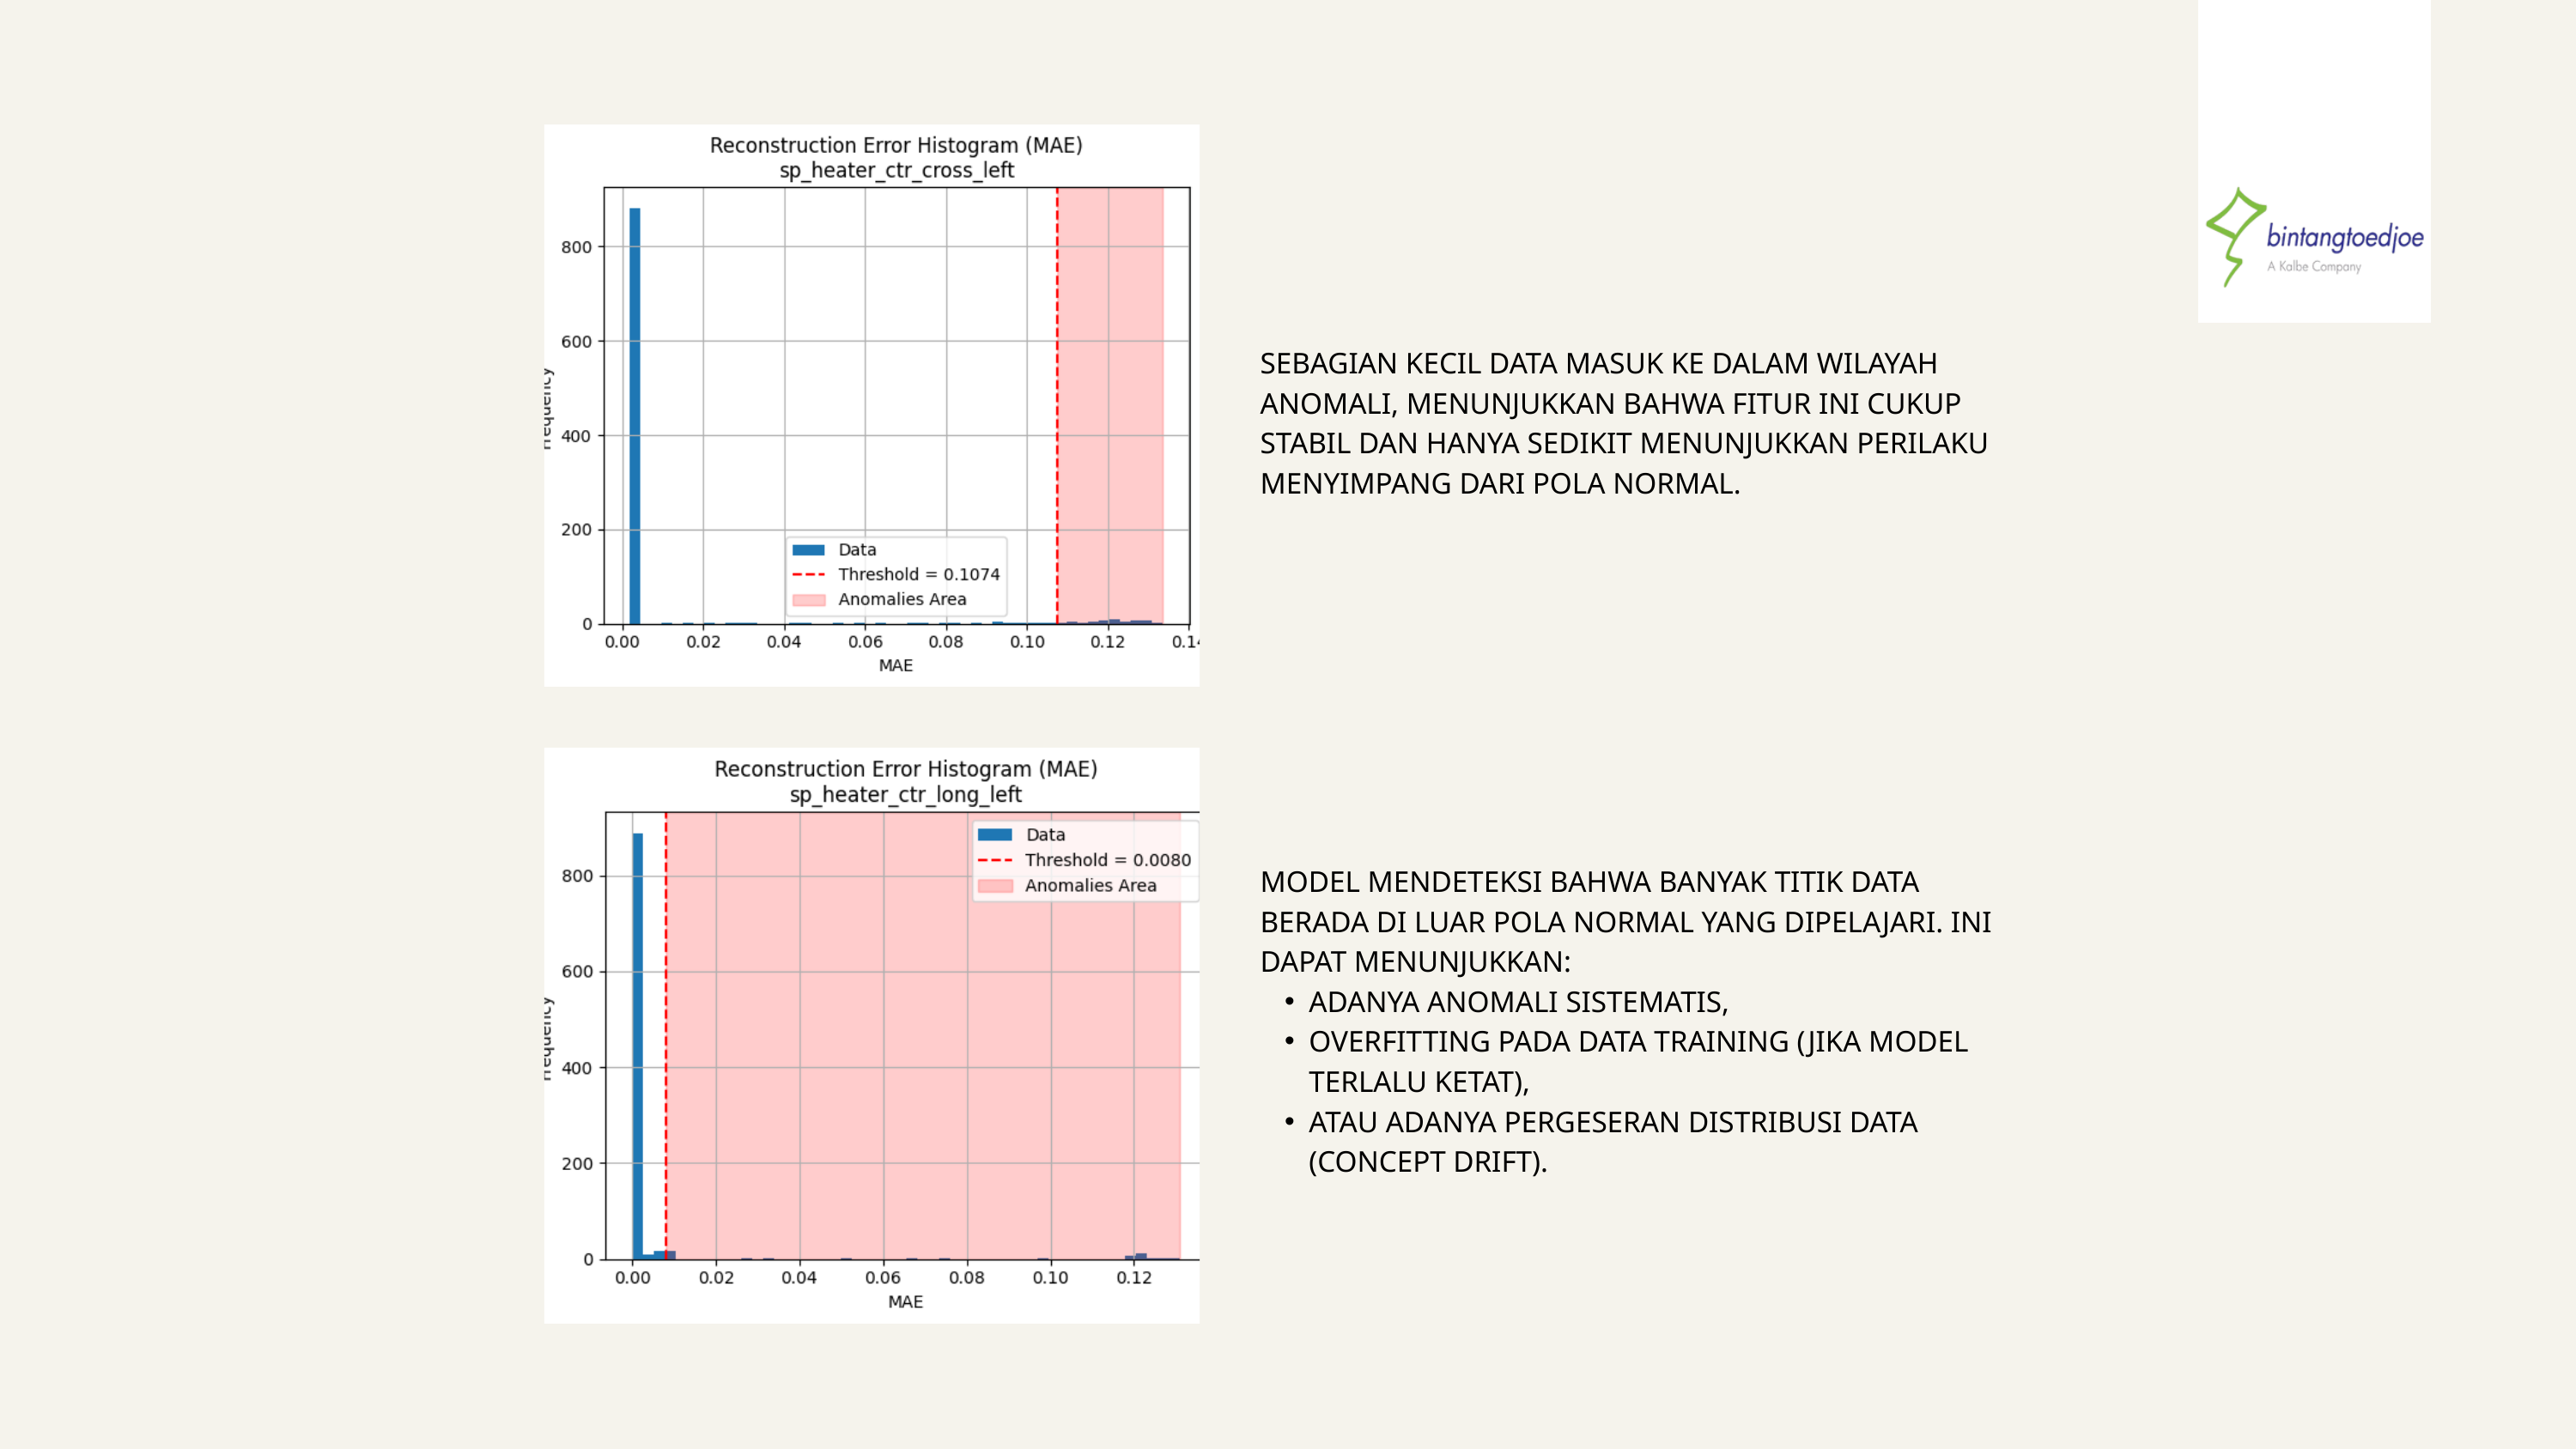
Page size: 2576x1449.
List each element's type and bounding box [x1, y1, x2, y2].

text_box [544, 124, 2032, 1324]
text_box [2198, 0, 2432, 324]
